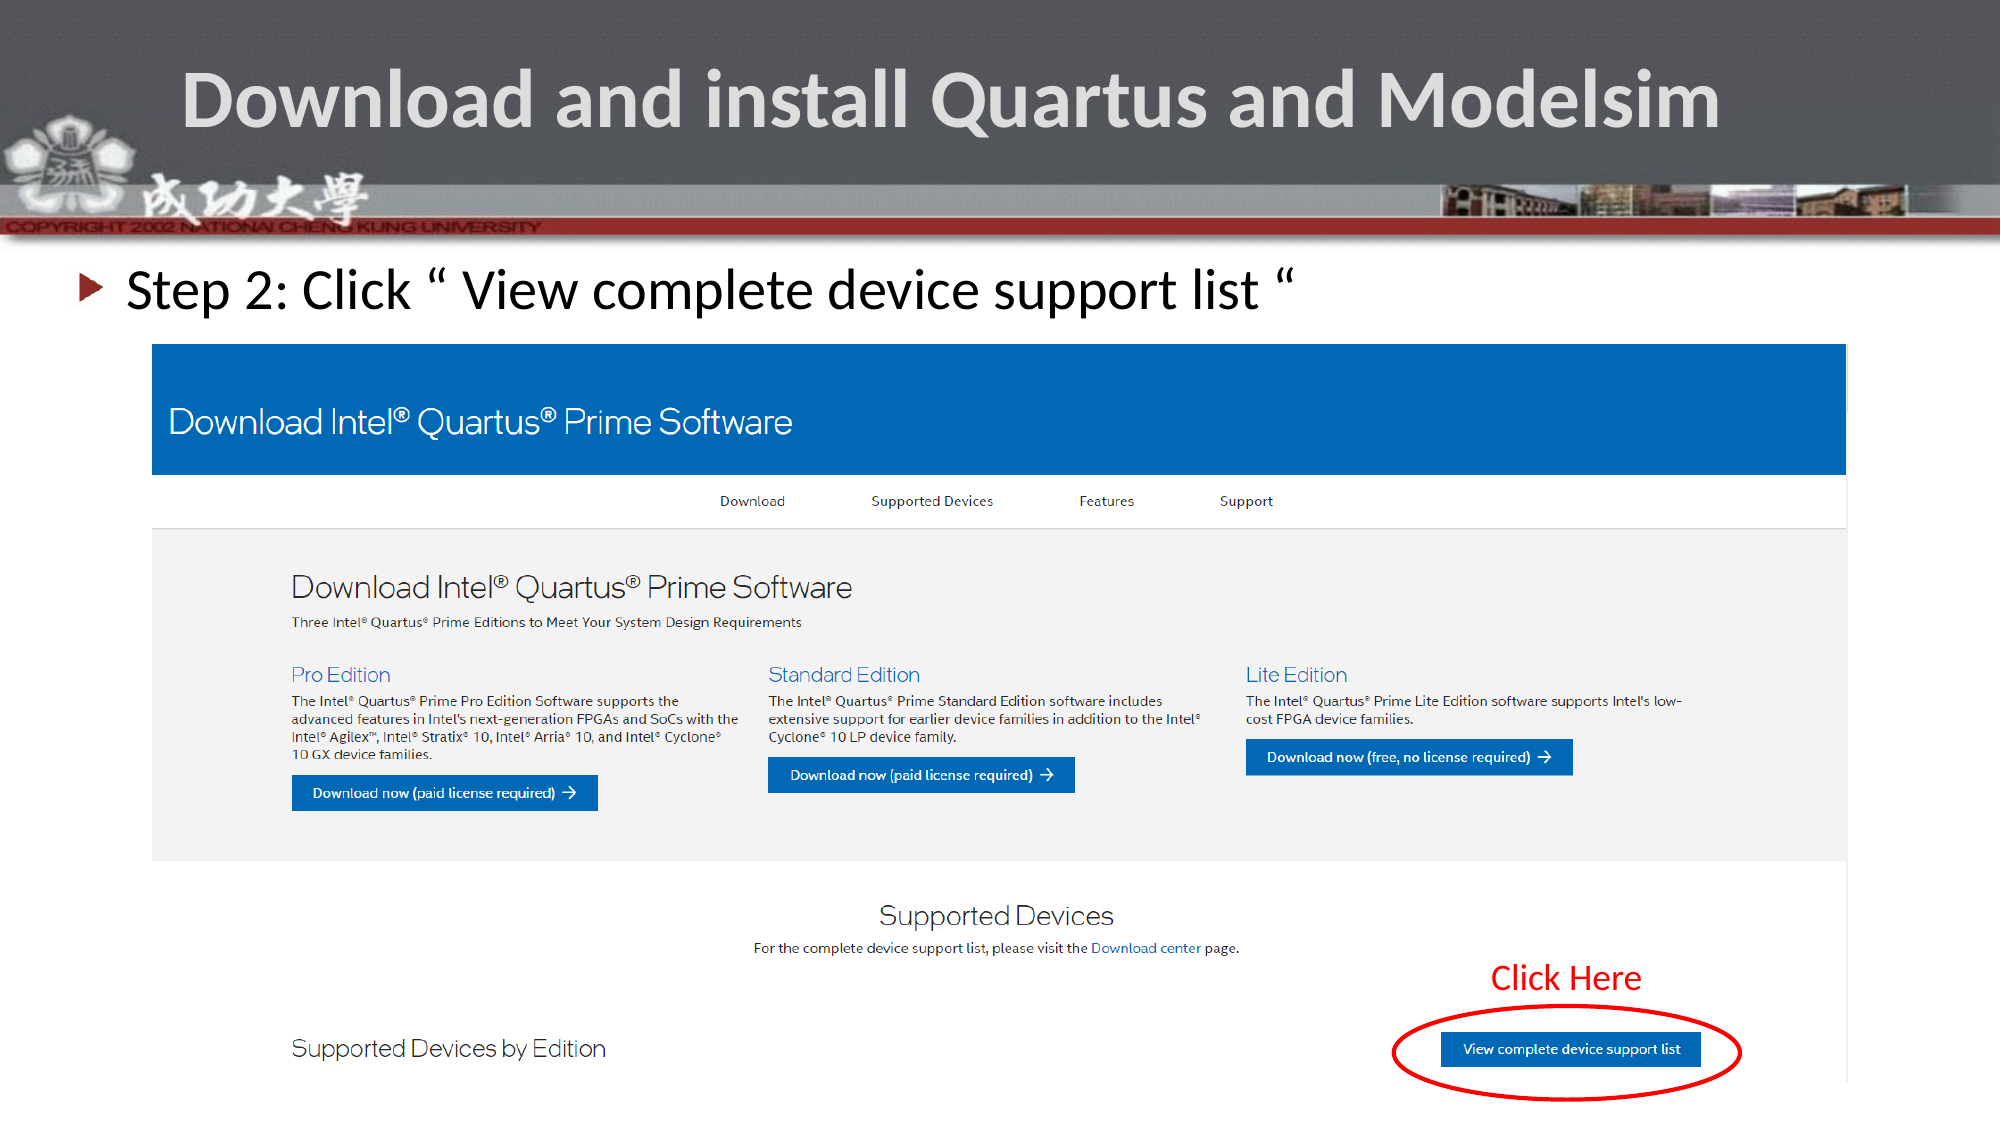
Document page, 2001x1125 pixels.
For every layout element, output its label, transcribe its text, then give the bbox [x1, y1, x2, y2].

picture [69, 265, 111, 307]
picture [152, 344, 1848, 1083]
picture [0, 0, 2000, 250]
list Step 2: Click “ View complete device support list “ [54, 243, 1961, 1083]
title Download and install Quartus and Modelsim [166, 0, 1967, 188]
text_box [1461, 1092, 1673, 1102]
